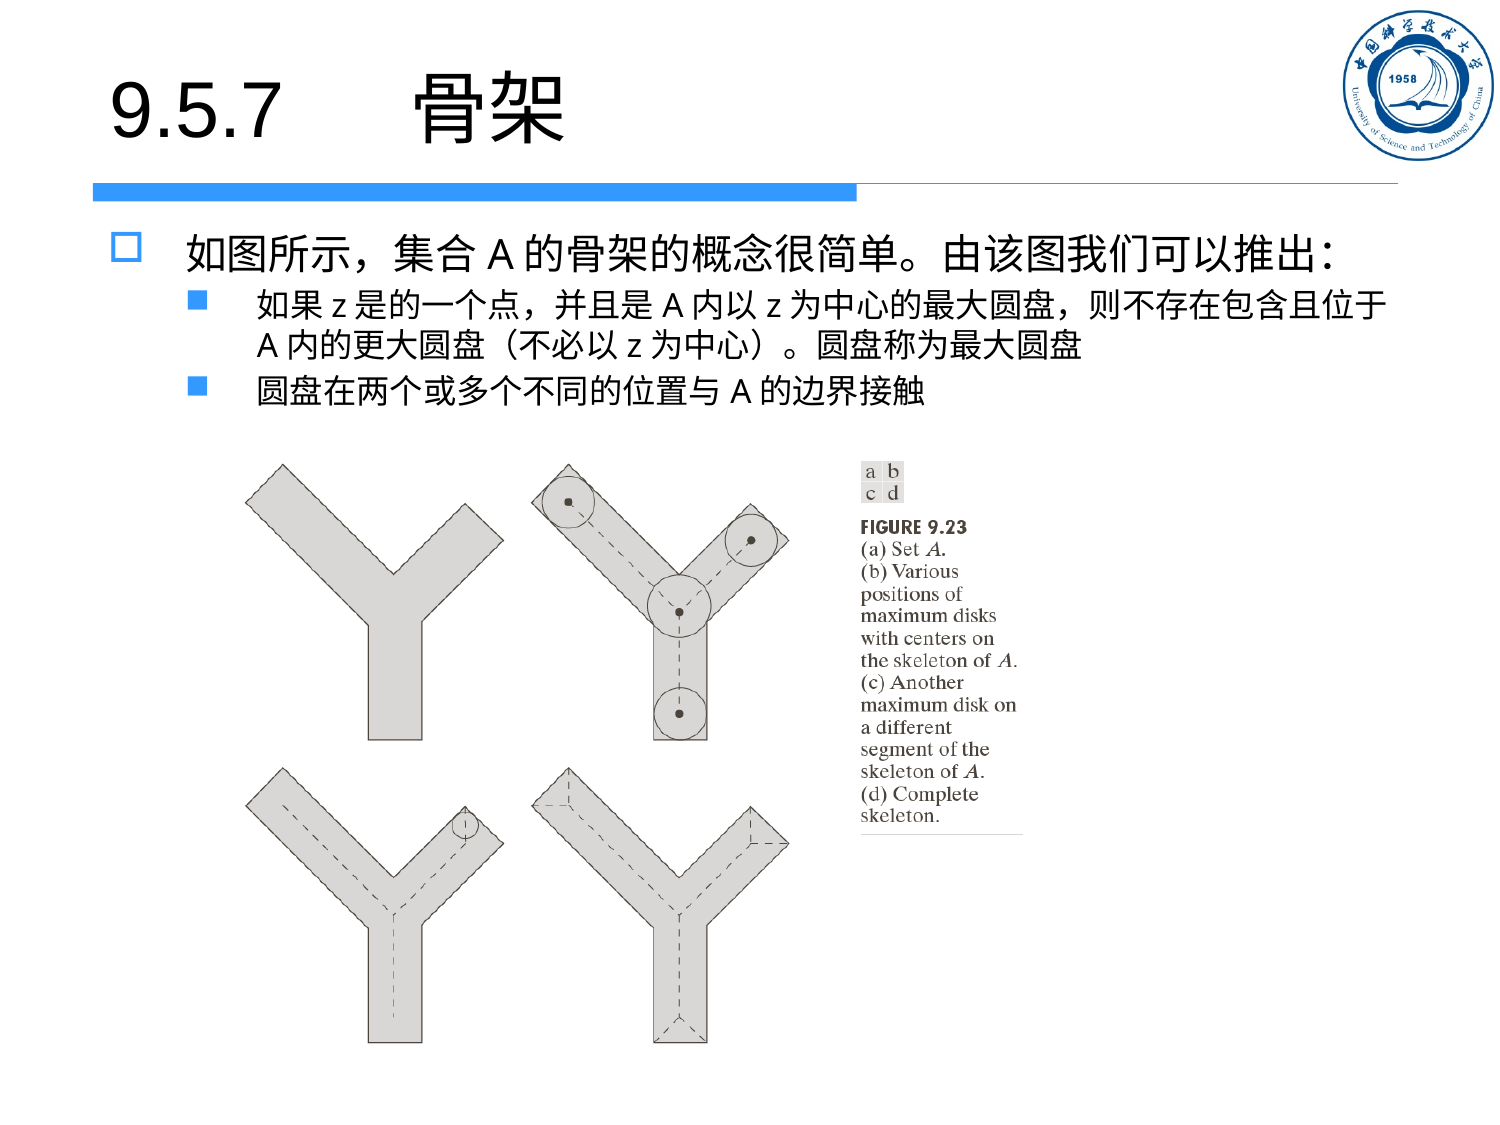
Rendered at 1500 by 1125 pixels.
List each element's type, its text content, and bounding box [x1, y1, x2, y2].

picture [1339, 2, 1494, 161]
title 9.5.7 骨架 [94, 50, 1407, 161]
picture [229, 455, 801, 1047]
picture [855, 455, 1026, 841]
